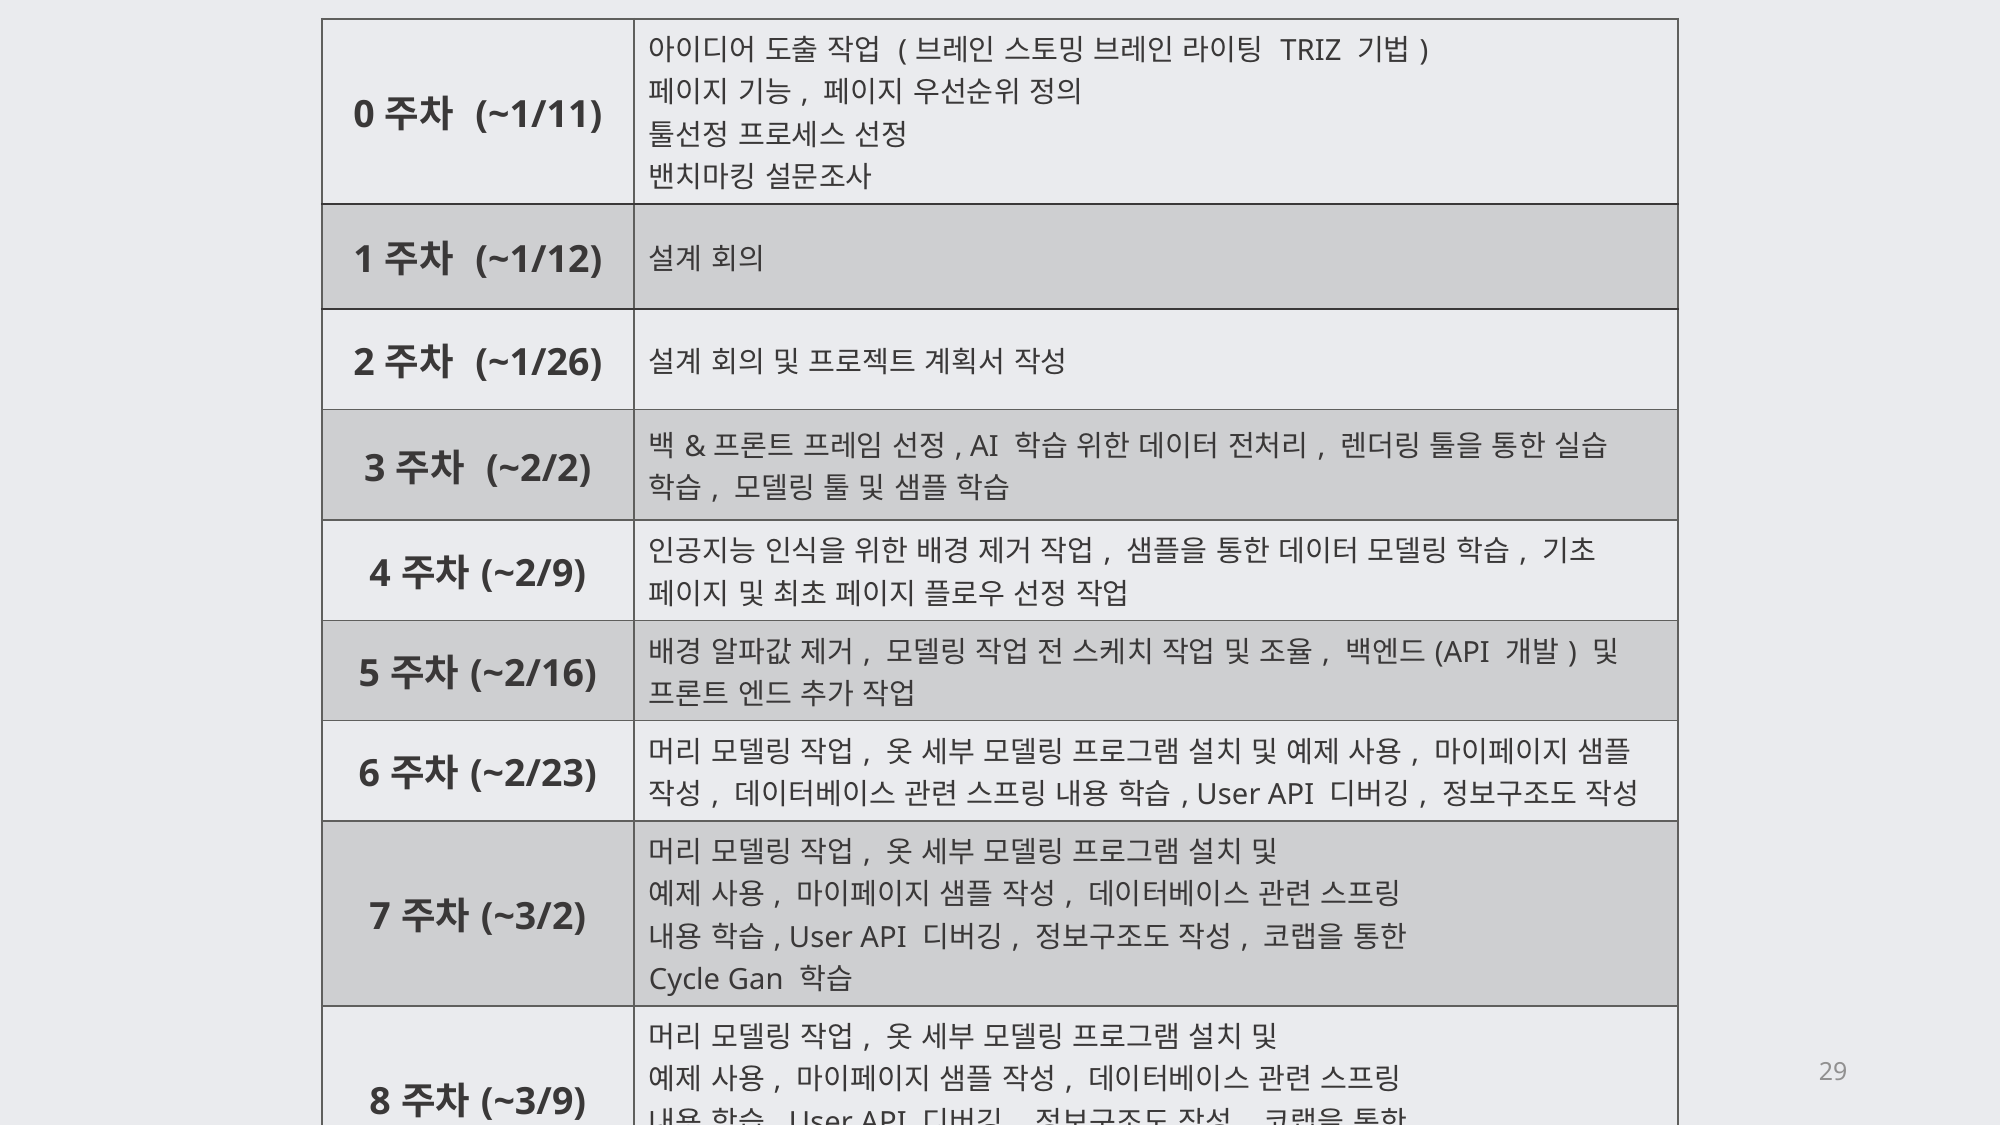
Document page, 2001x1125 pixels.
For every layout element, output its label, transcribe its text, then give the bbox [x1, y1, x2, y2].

table_header 아이디어 도출 작업 (브레인 스토밍 브레인 라이팅 TRIZ 기법) 페이지 기능, 페이지 우선순위 정의 툴선정 프로세스 선정 밴치마킹 설문조사 [635, 20, 1677, 203]
table_cell 5주차(~2/16) [323, 621, 633, 720]
table_cell 머리 모델링 작업, 옷 세부 모델링 프로그램 설치 및 예제 사용, 마이페이지 샘플 작성, 데이터베이스 관련 스프링 내용 학습, User API 디버깅, 정보구조도 작성, 코랩을 통한 Cycle Gan 학습 [635, 822, 1677, 1005]
table_cell 백&프론트 프레임 선정, AI 학습 위한 데이터 전처리, 렌더링 툴을 통한 실습 학습, 모델링 툴 및 샘플 학습 [635, 410, 1677, 519]
table_cell 설계 회의 [635, 205, 1677, 308]
table_cell 머리 모델링 작업, 옷 세부 모델링 프로그램 설치 및 예제 사용, 마이페이지 샘플 작성, 데이터베이스 관련 스프링 내용 학습, User API 디버깅, 정보구조도 작성 [635, 721, 1677, 820]
table_cell 배경 알파값 제거, 모델링 작업 전 스케치 작업 및 조율, 백엔드(API 개발) 및 프론트 엔드 추가 작업 [635, 621, 1677, 720]
slide_number 29 [1412, 1042, 1863, 1103]
table_header 0주차 (~1/11) [323, 20, 633, 203]
table_cell 3주차 (~2/2) [323, 410, 633, 519]
table_cell 8주차(~3/9) [323, 1007, 633, 1125]
table_cell 1주차 (~1/12) [323, 205, 633, 308]
table_cell 6주차(~2/23) [323, 721, 633, 820]
table_cell 2주차 (~1/26) [323, 310, 633, 409]
table_cell 7주차(~3/2) [323, 822, 633, 1005]
table_cell 4주차(~2/9) [323, 521, 633, 620]
table_cell 인공지능 인식을 위한 배경 제거 작업, 샘플을 통한 데이터 모델링 학습, 기초 페이지 및 최초 페이지 플로우 선정 작업 [635, 521, 1677, 620]
table_cell 머리 모델링 작업, 옷 세부 모델링 프로그램 설치 및 예제 사용, 마이페이지 샘플 작성, 데이터베이스 관련 스프링 내용 학습, User API 디버깅, 정보구조도 작성, 코랩을 통한 Cycle Gan 학습 [635, 1007, 1677, 1125]
table_cell 설계 회의 및 프로젝트 계획서 작성 [635, 310, 1677, 409]
